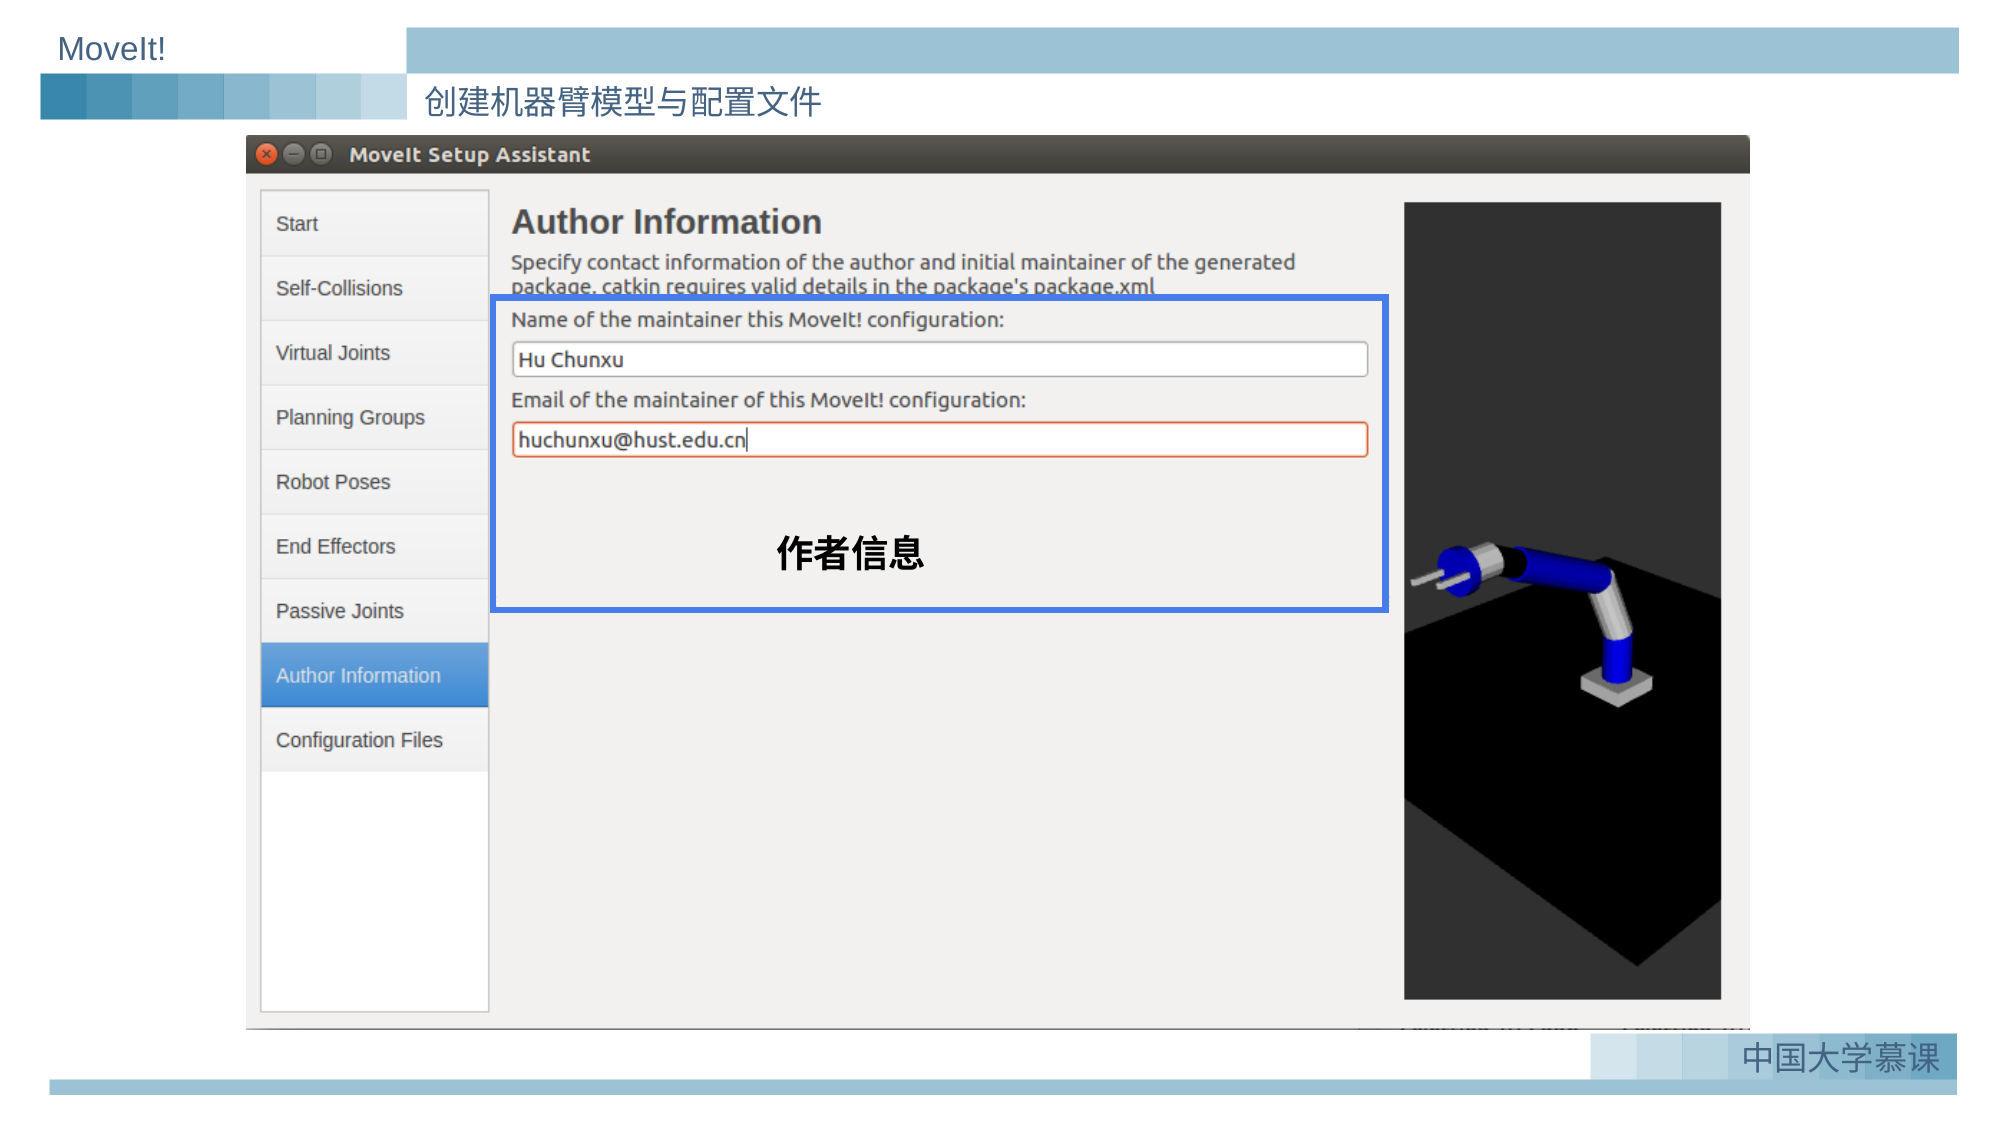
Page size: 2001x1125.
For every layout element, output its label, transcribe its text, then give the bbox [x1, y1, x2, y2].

picture [0, 0, 2001, 1125]
text_box 创建机器臂模型与配置文件 [409, 73, 839, 129]
text_box 中国大学慕课 [1726, 1029, 1956, 1085]
text_box MoveIt! [42, 19, 182, 75]
